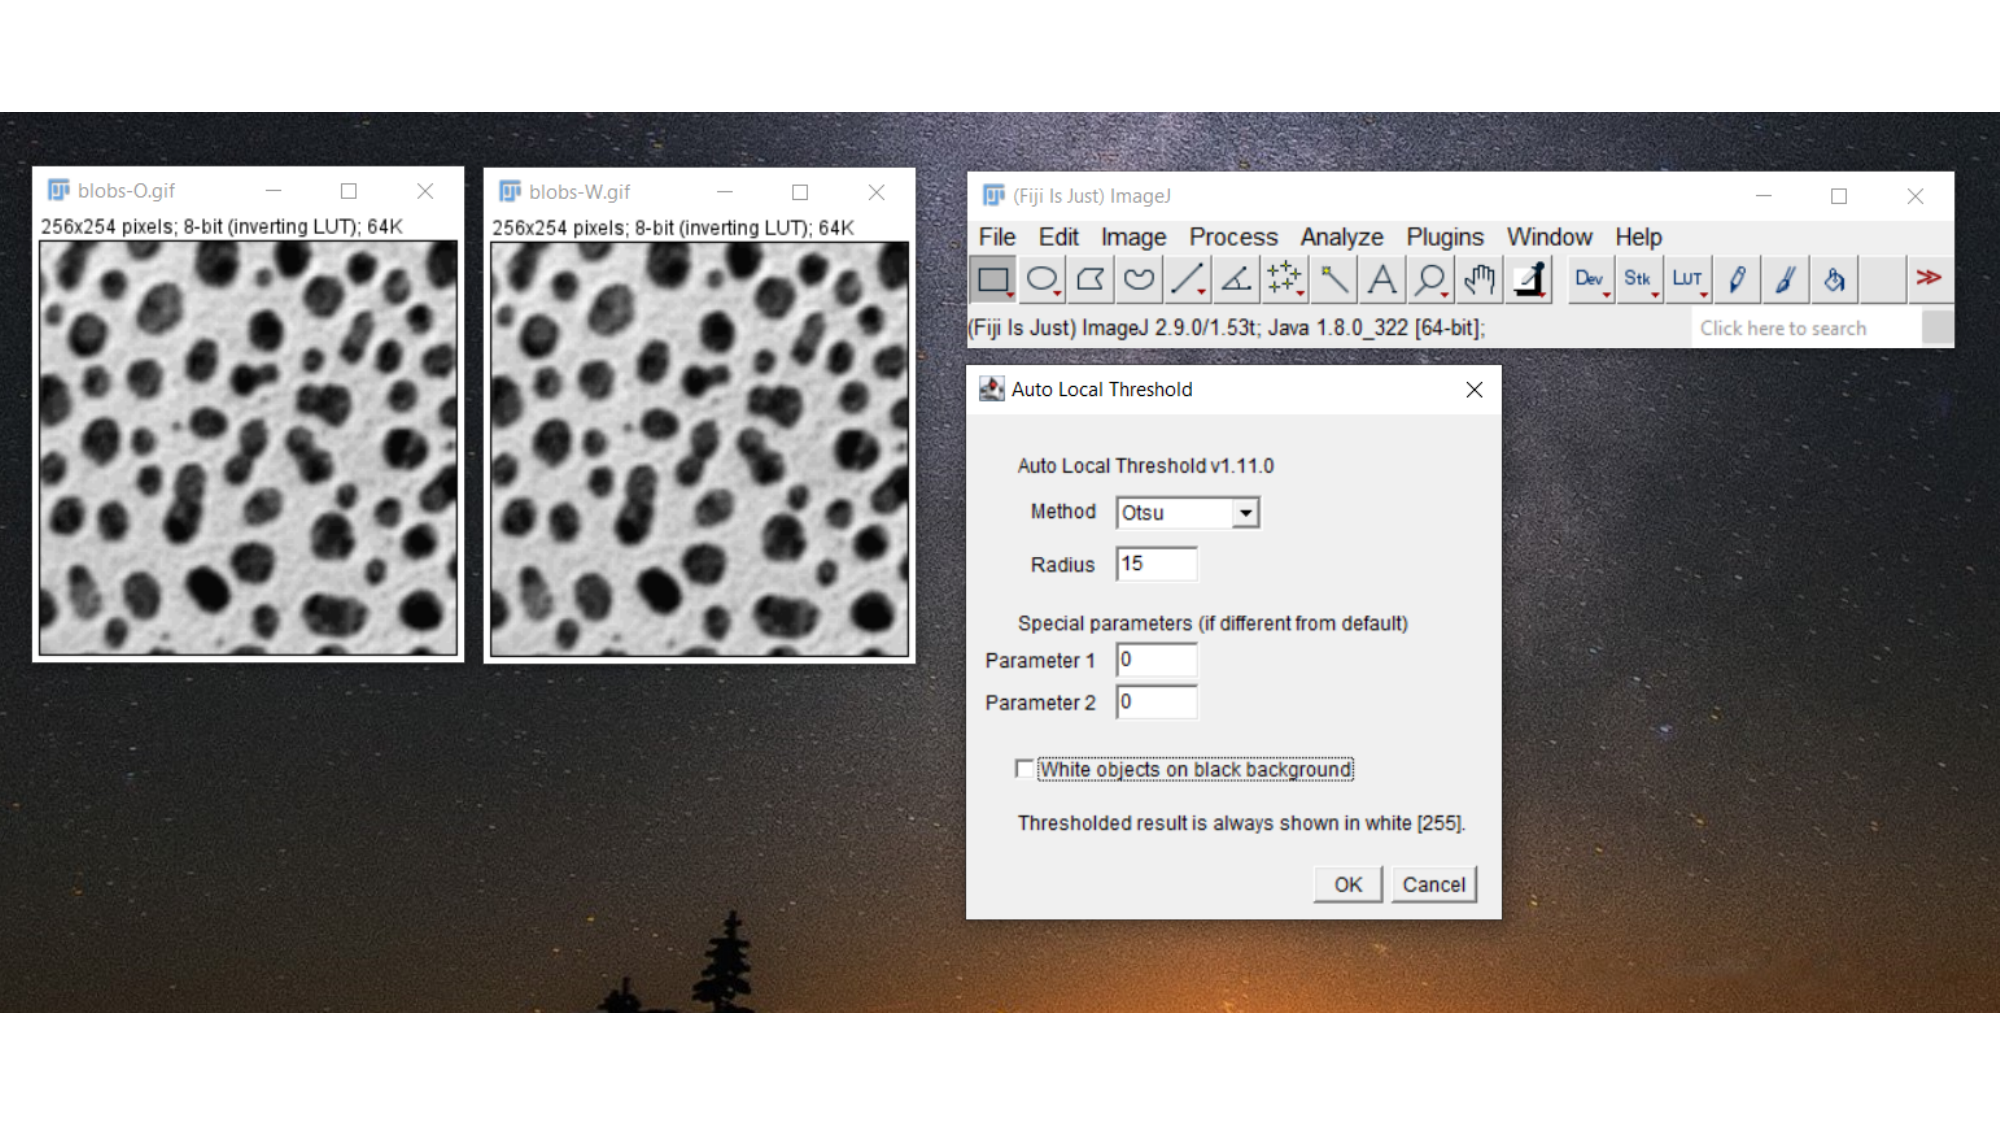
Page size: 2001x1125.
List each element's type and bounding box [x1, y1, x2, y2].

picture [0, 112, 2000, 1013]
